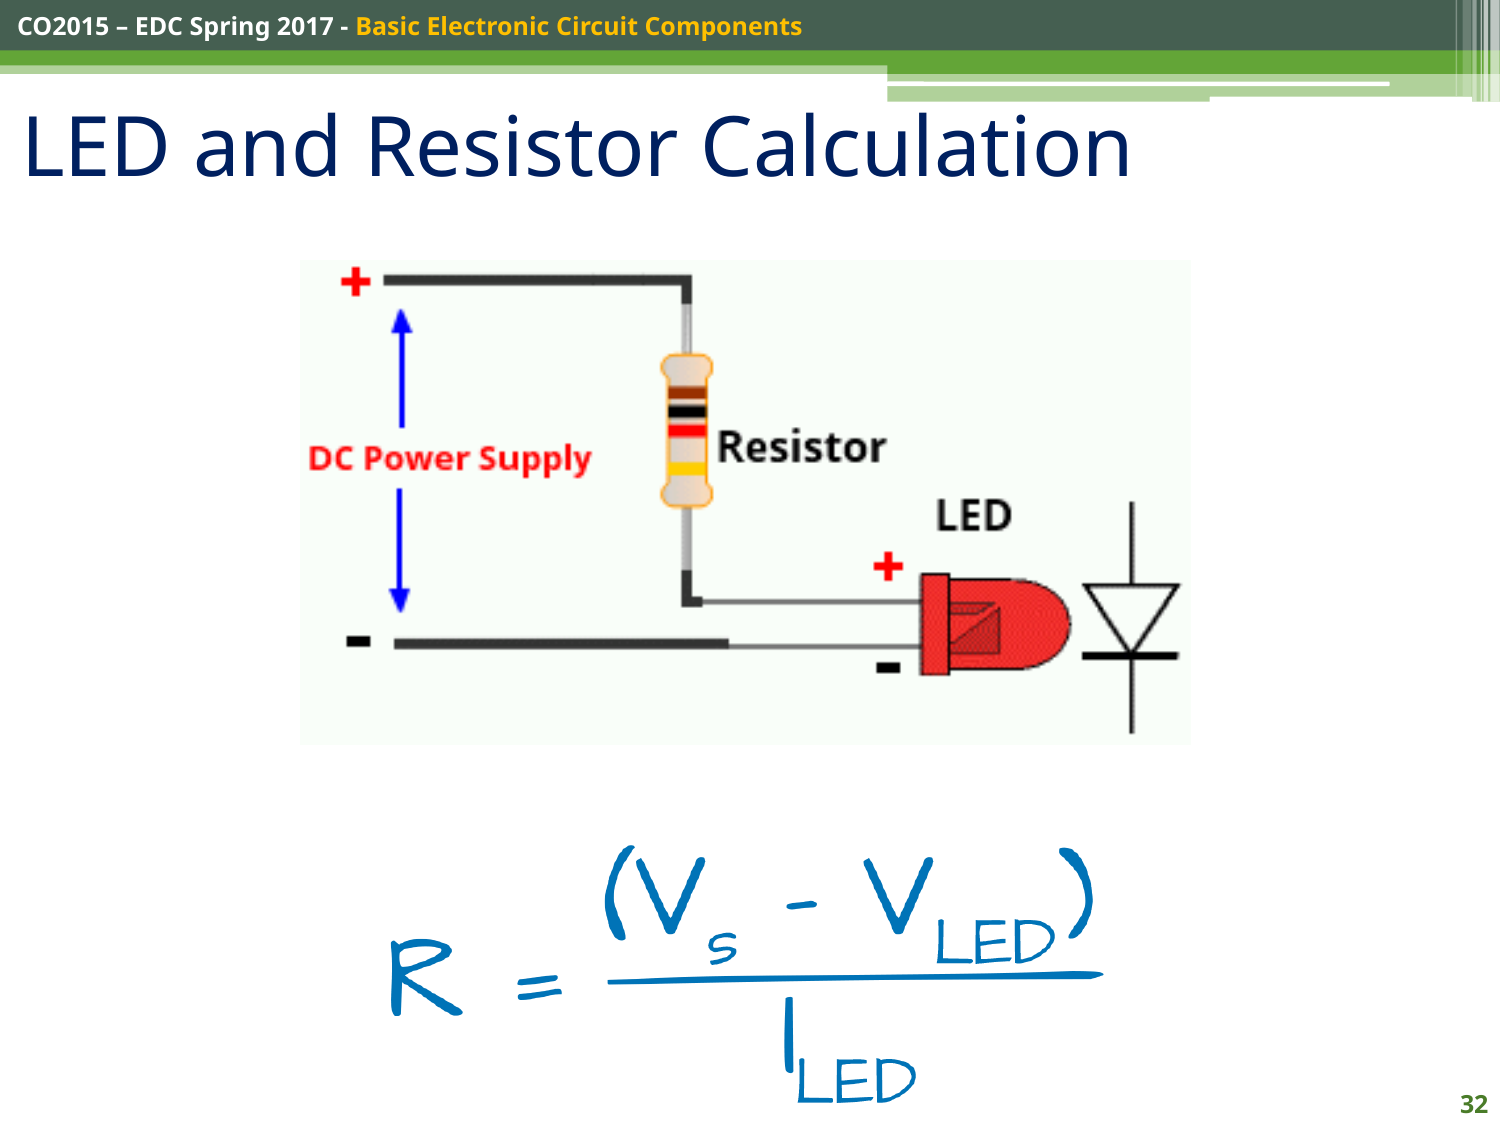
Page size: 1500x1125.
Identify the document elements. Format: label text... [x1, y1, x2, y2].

picture [300, 260, 1191, 745]
title LED and Resistor Calculation [6, 77, 1485, 209]
picture [372, 821, 1119, 1125]
